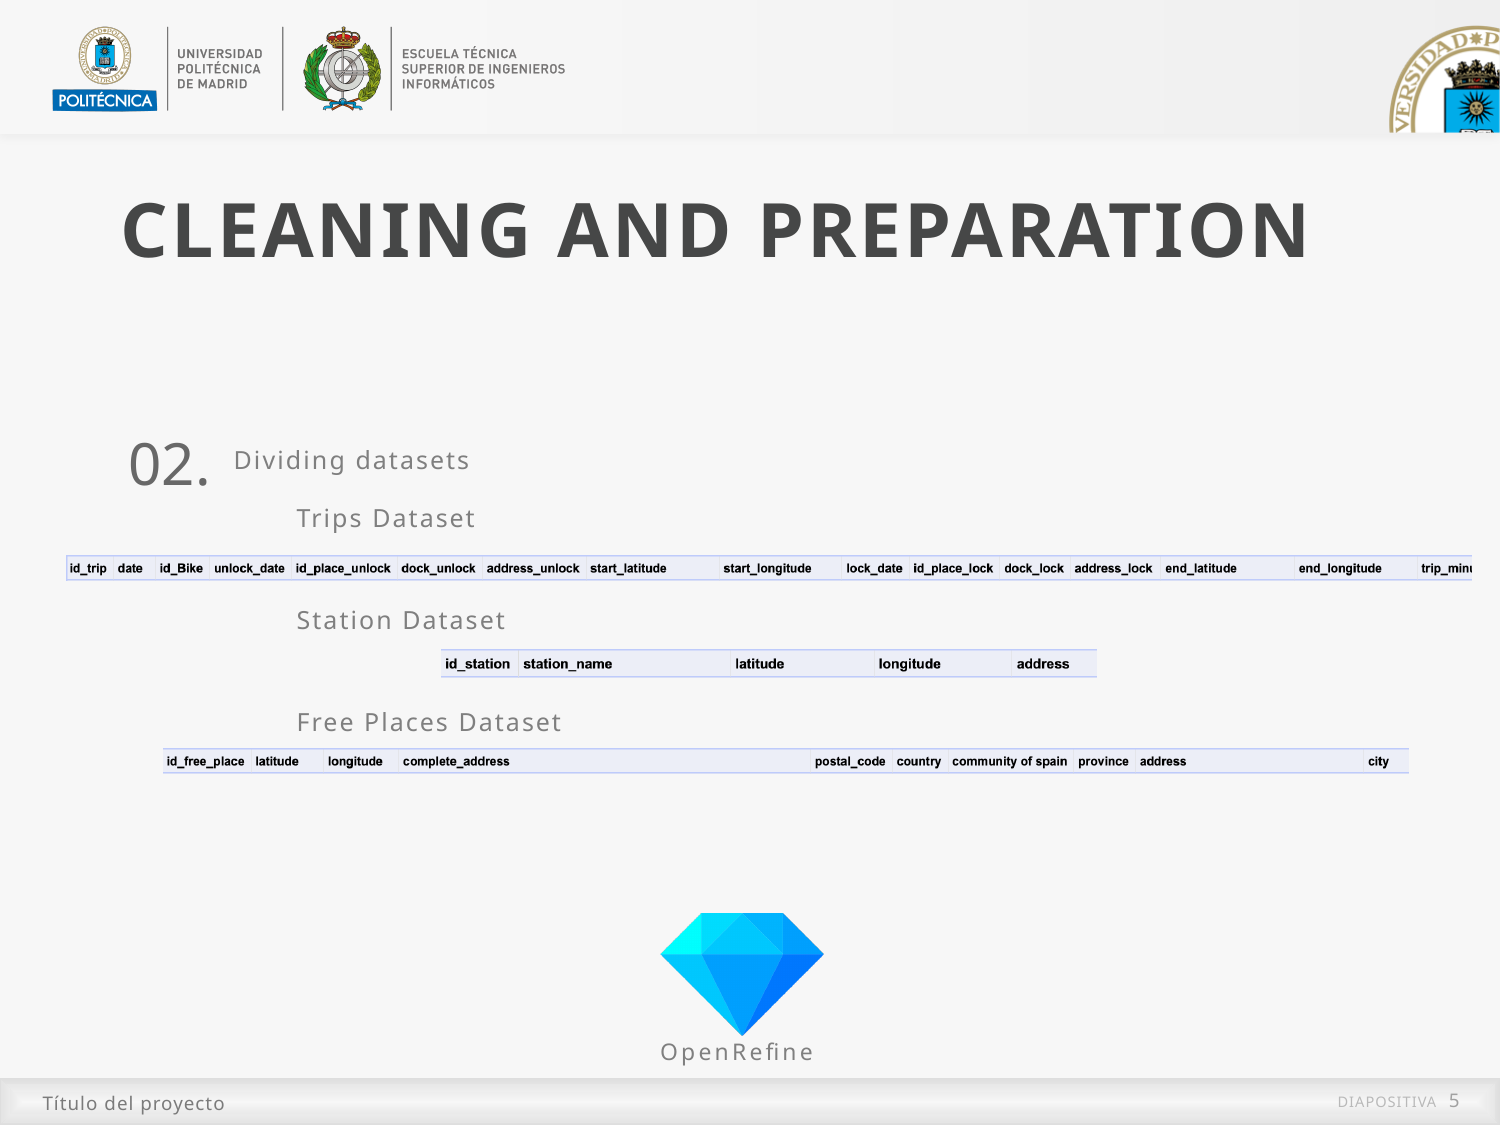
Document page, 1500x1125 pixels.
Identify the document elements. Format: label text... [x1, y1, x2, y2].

picture [30, 4, 587, 134]
picture [440, 649, 1097, 678]
list Título del proyecto [36, 1077, 1141, 1125]
picture [163, 748, 1409, 774]
list OpenRefine [660, 1041, 834, 1067]
picture [704, 913, 824, 1036]
picture [1470, 101, 1483, 115]
list Trips Dataset Station Dataset Free Places Dataset [296, 502, 1352, 555]
list Trips Dataset Station Dataset Free Places Dataset [296, 581, 1352, 739]
text_box 02. [113, 427, 235, 503]
text_box Dividing datasets [233, 444, 1338, 475]
picture [66, 555, 1472, 581]
picture [1387, 23, 1500, 133]
picture [660, 913, 740, 1036]
list cleaning and preparation [120, 192, 1431, 275]
